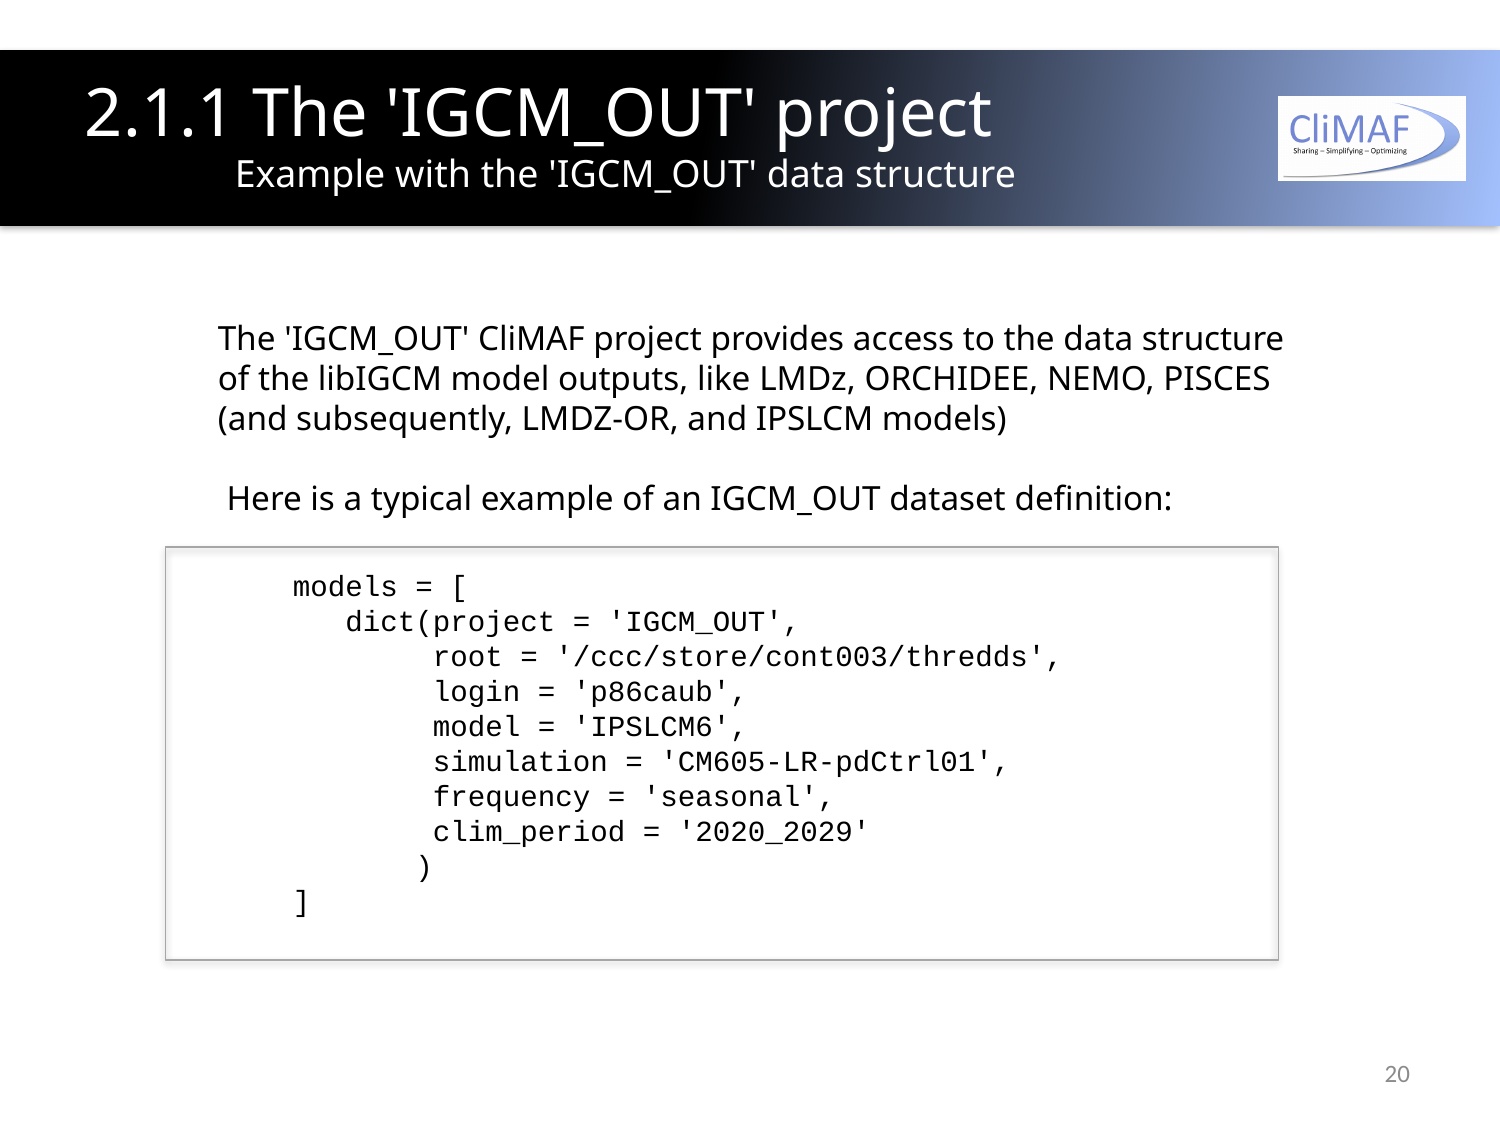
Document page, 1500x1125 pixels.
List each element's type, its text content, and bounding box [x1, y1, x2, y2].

text_box 2.1.1 The 'IGCM_OUT' project Example with the 'IGCM_OUT' data structure [70, 62, 1262, 203]
text_box The 'IGCM_OUT' CliMAF project provides access to the data structure of the libIGCM model outputs, like LMDz, ORCHIDEE, NEMO, PISCES (and subsequently, LMDZ-OR, and IPSLCM models) Here is a typical example of an IGCM_OUT dataset definition: models = [ dict(project = 'IGCM_OUT', root = '/ccc/store/cont003/thredds', login = 'p86caub', model = 'IPSLCM6', simulation = 'CM605-LR-pdCtrl01', frequency = 'seasonal', clim_period = '2020_2029' ) ] [203, 310, 1328, 925]
picture [1278, 96, 1467, 182]
text_box [165, 546, 1279, 961]
text_box [0, 49, 1500, 227]
slide_number 20 [1074, 1042, 1425, 1103]
